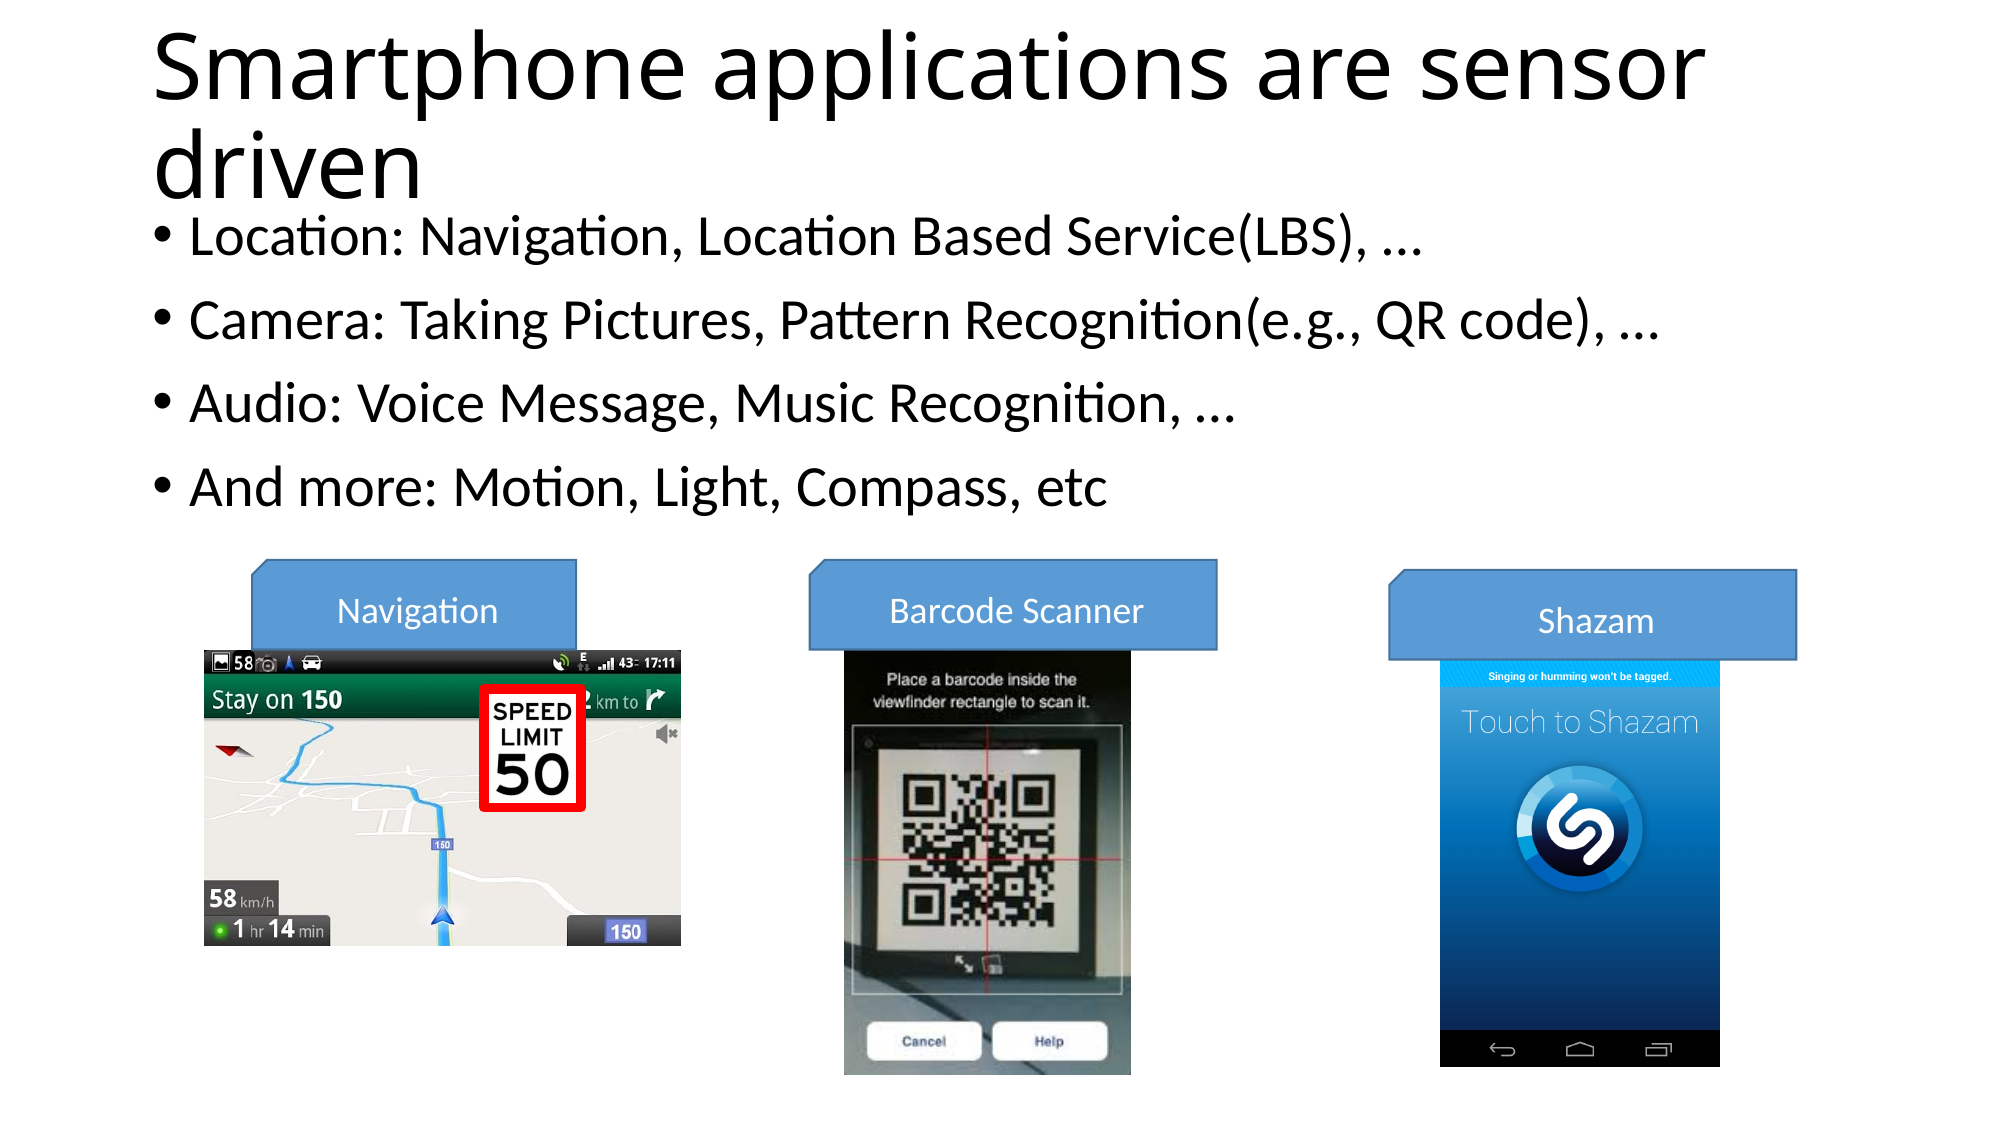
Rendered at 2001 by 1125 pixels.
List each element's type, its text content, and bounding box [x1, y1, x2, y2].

title Smartphone applications are sensor driven [137, 59, 1863, 179]
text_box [1389, 569, 1797, 1067]
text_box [204, 559, 681, 946]
list Location: Navigation, Location Based Service(LBS), … Camera: Taking Pictures, Pattern Recognition(e.g., QR code), … Audio: Voice Message, Music Recognition, … And more: Motion, Light, Compass, etc [137, 197, 1863, 1014]
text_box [809, 559, 1217, 1075]
